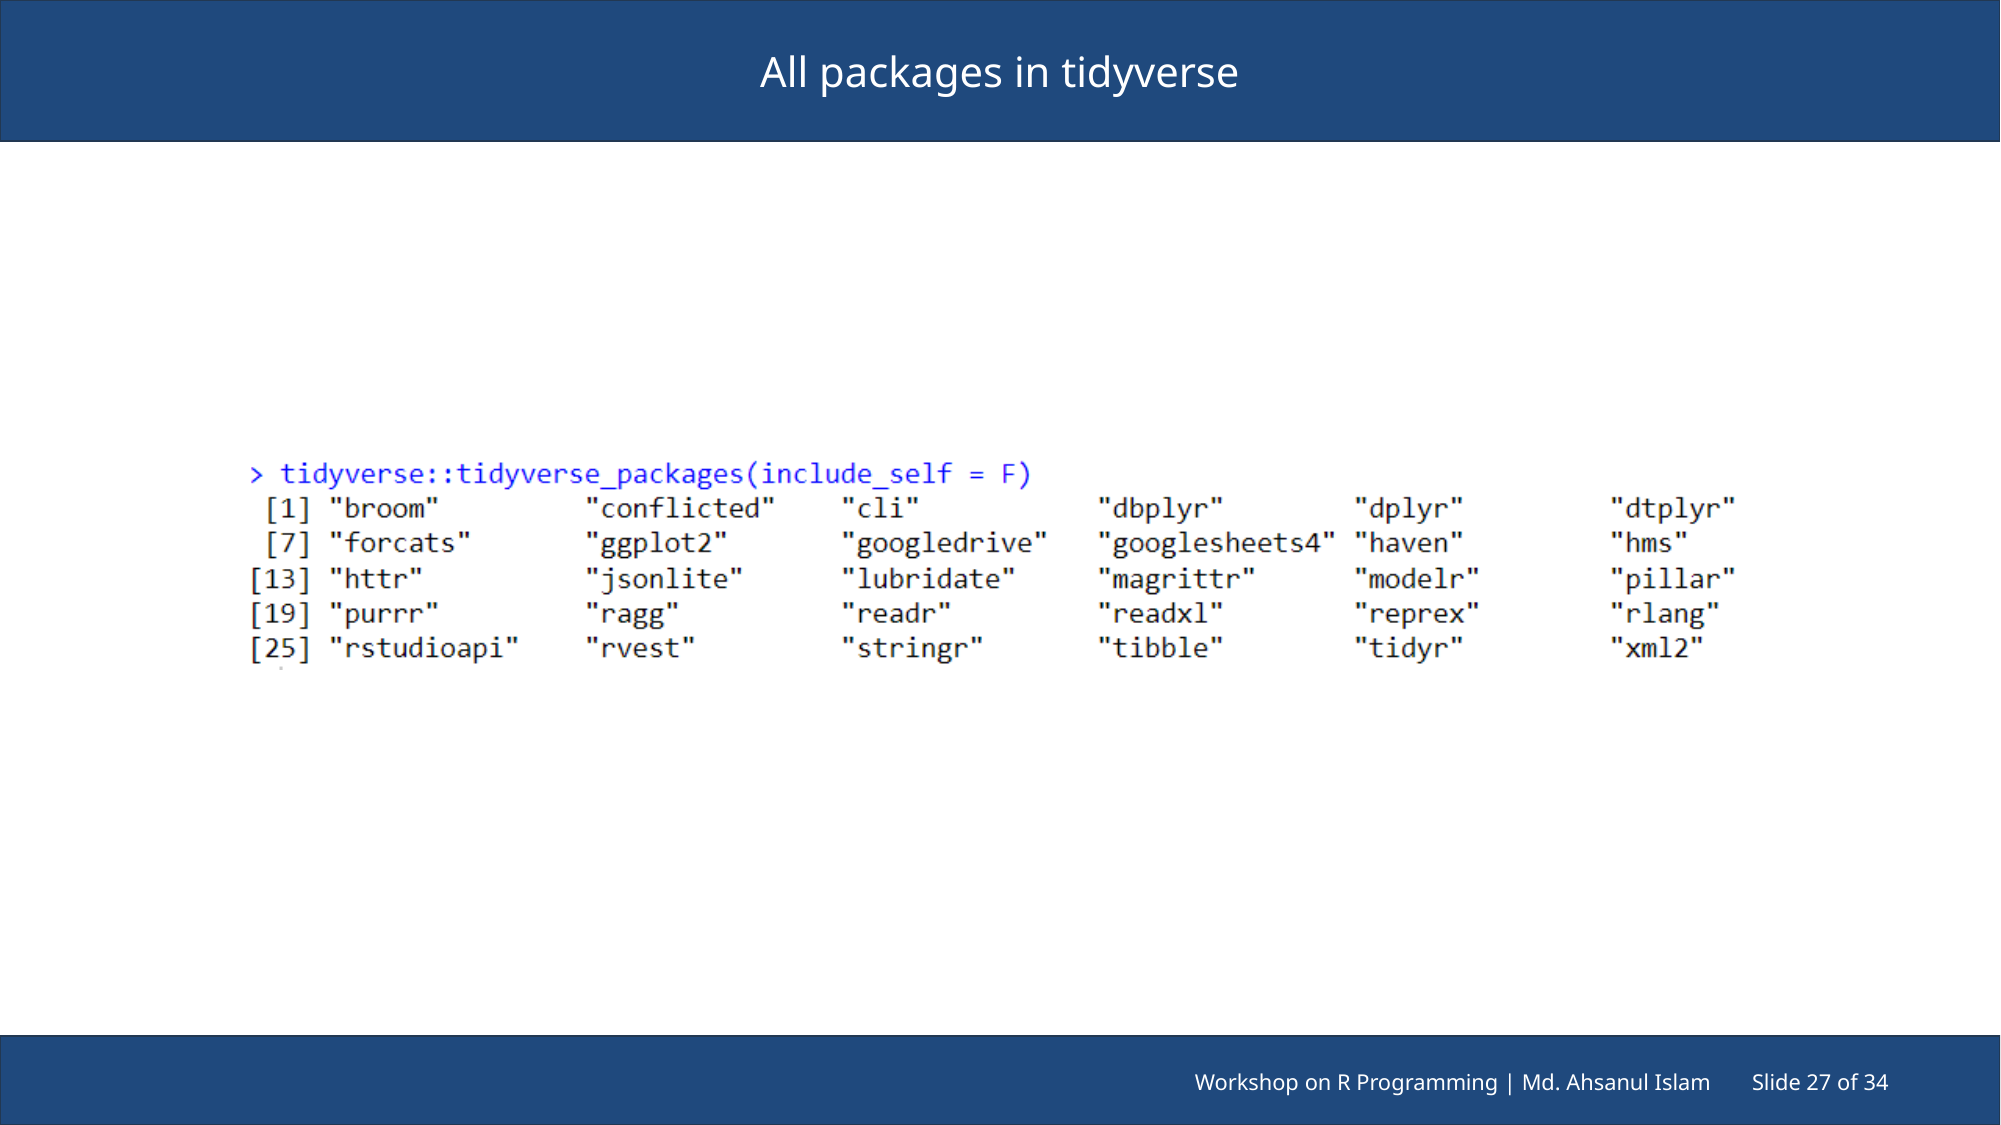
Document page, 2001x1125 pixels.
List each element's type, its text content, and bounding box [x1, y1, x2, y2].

text_box All packages in tidyverse [0, 0, 2000, 142]
picture [236, 455, 1764, 670]
slide_number Slide 27 of 34 [1726, 1053, 1904, 1114]
footer Workshop on R Programming | Md. Ahsanul Islam [898, 1053, 1726, 1114]
